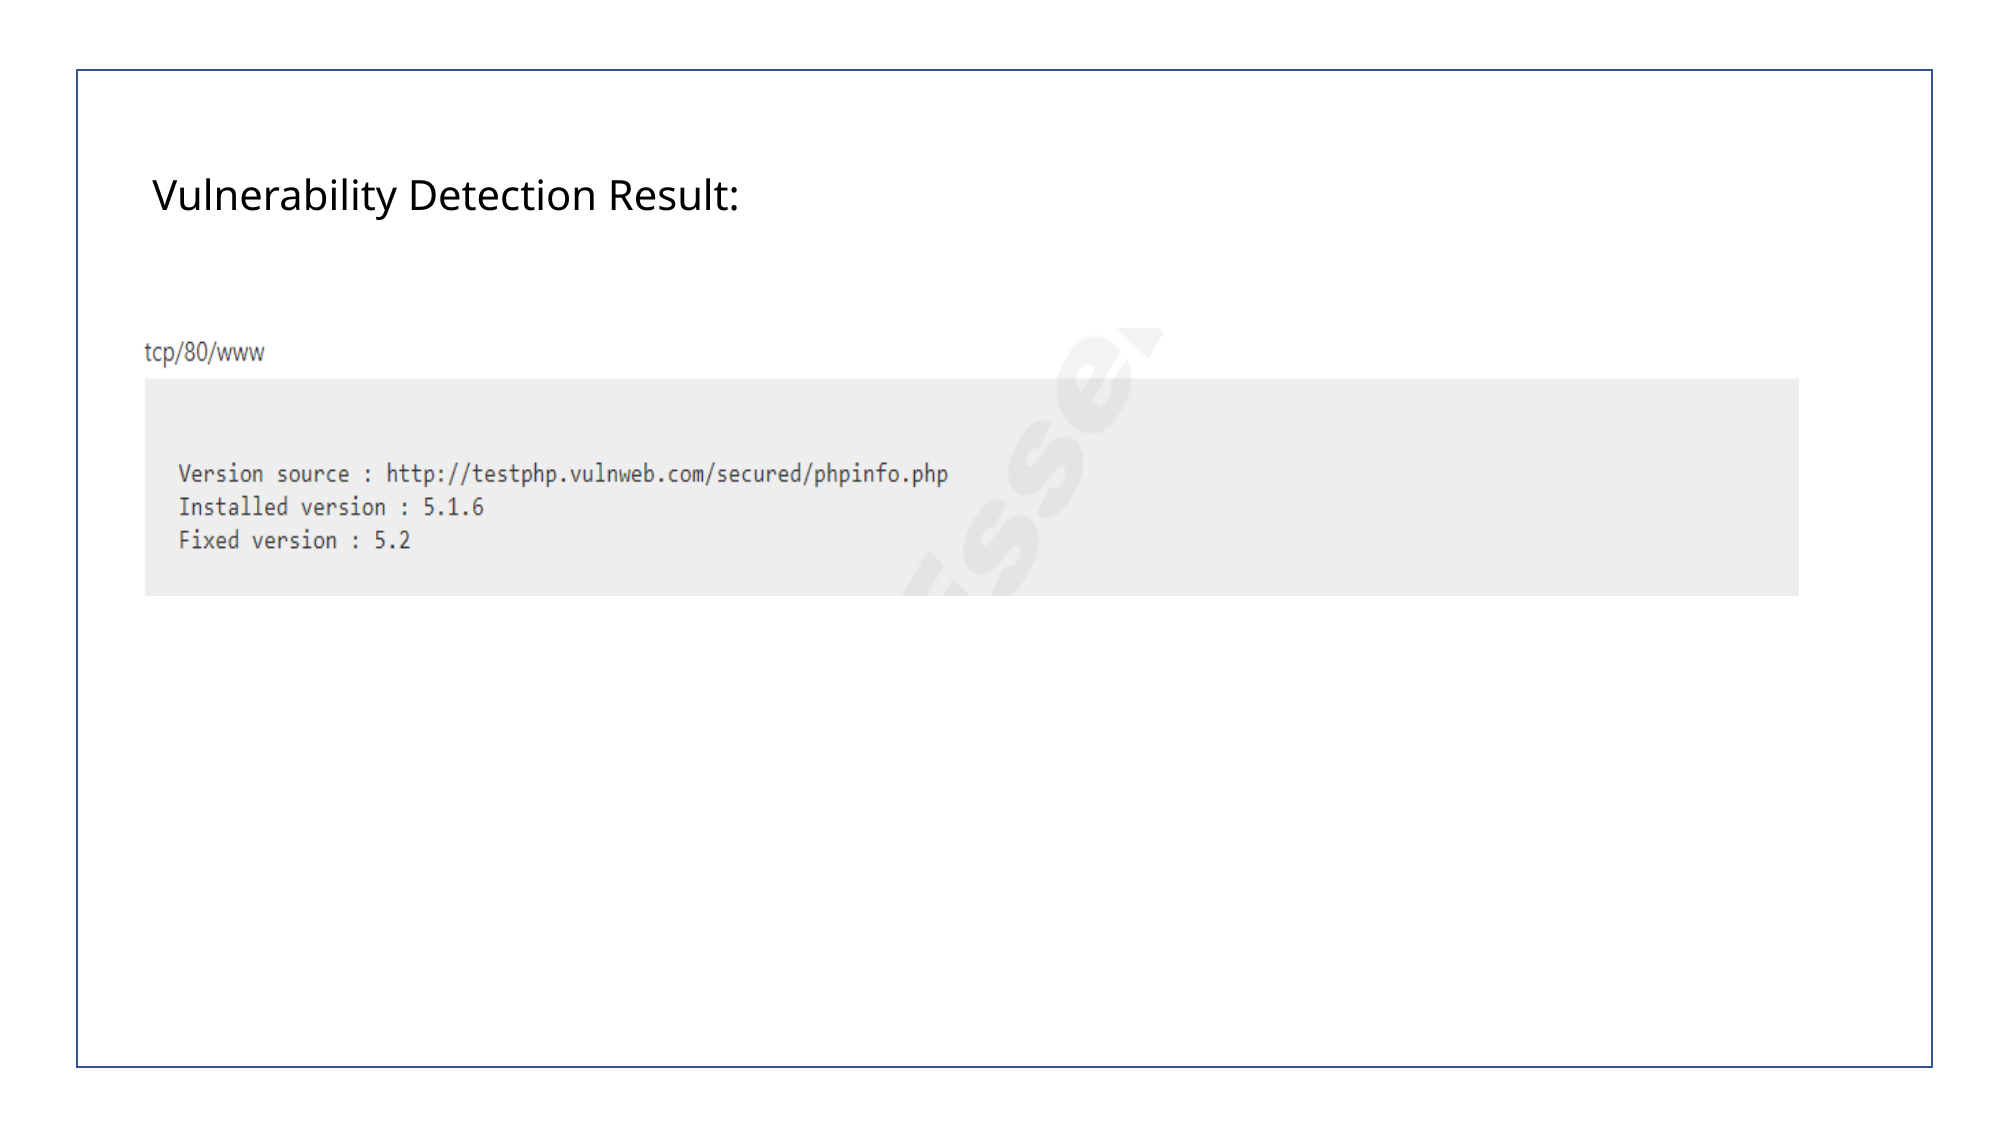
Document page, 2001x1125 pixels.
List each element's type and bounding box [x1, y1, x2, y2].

text_box [76, 69, 1933, 1068]
picture [137, 328, 1799, 596]
